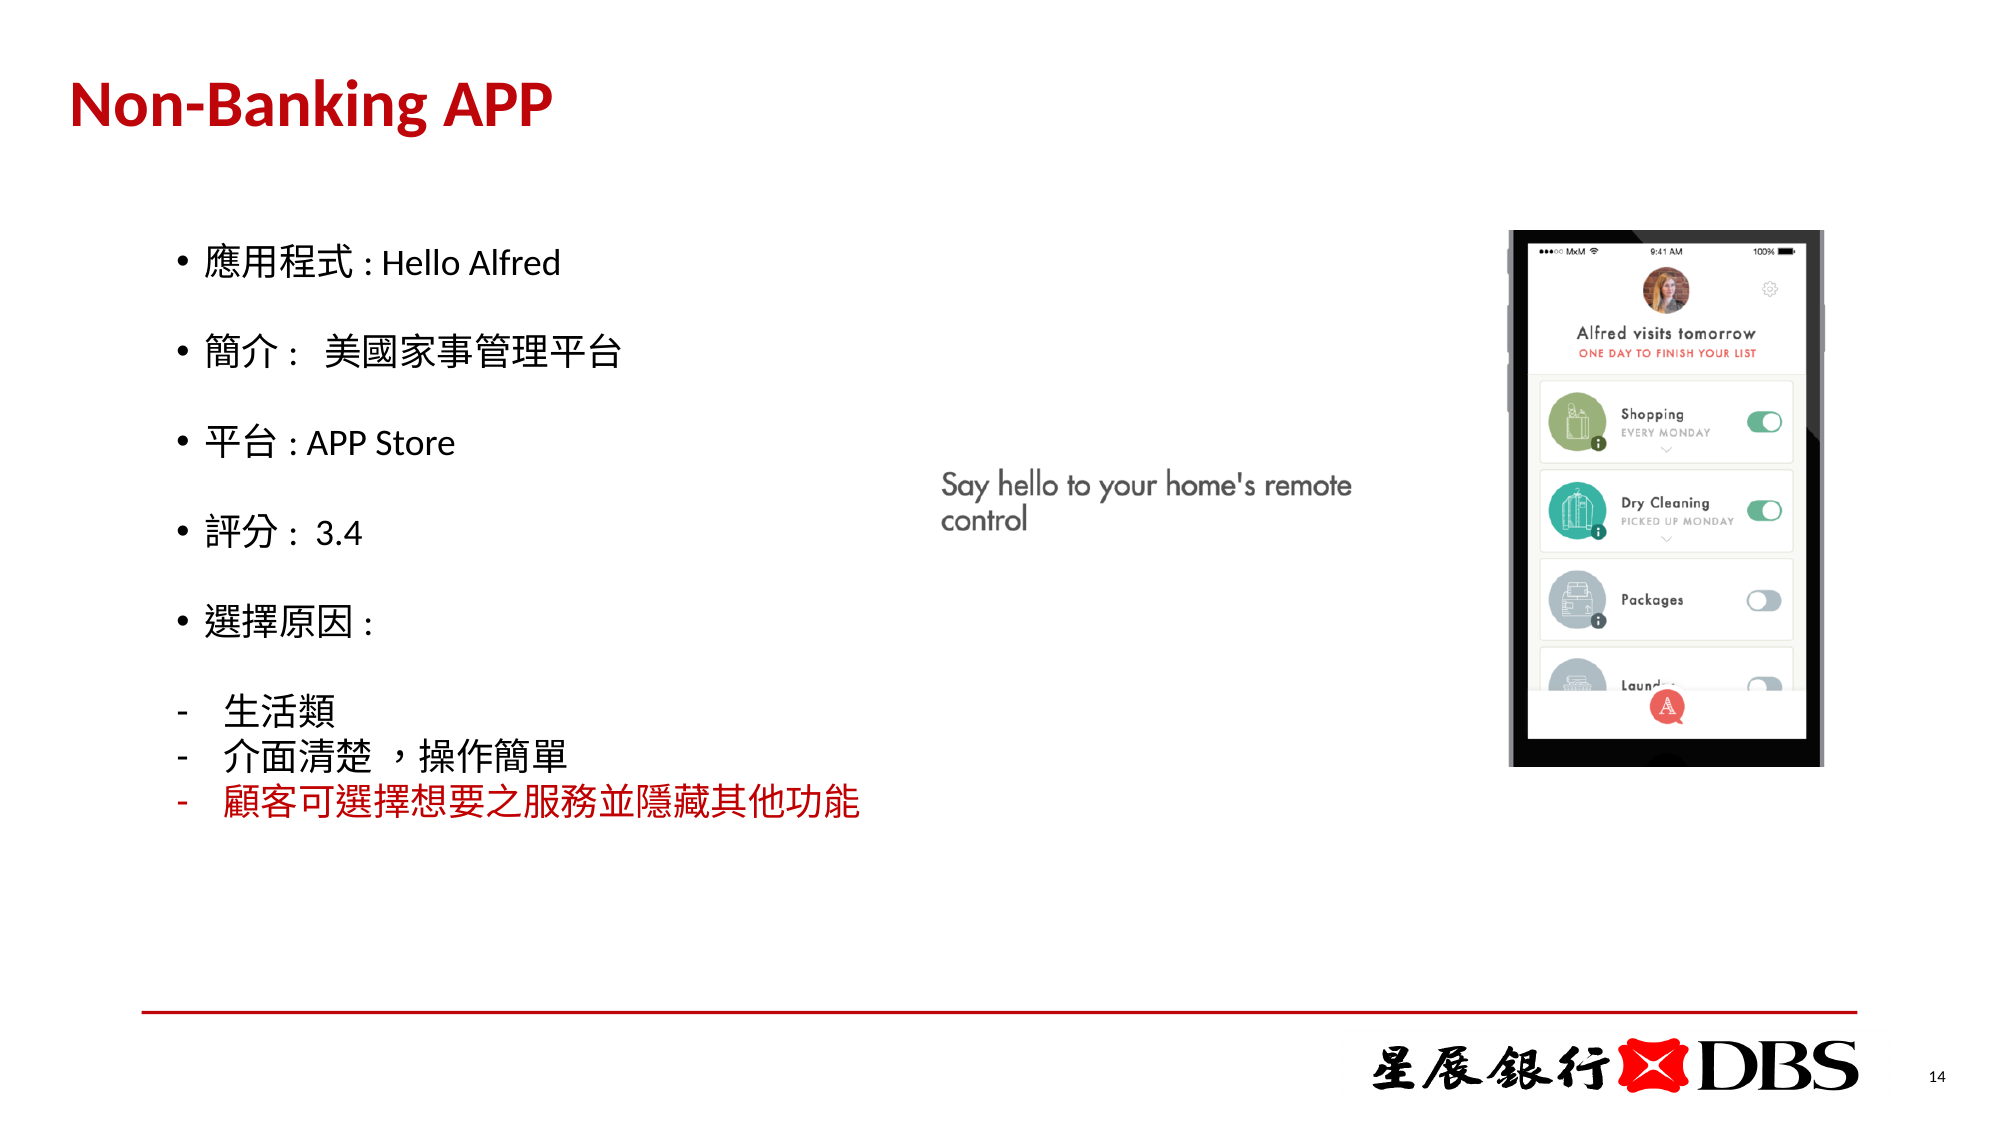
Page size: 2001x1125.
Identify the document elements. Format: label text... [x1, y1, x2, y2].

picture [1340, 1026, 1891, 1102]
slide_number 14 [1727, 1044, 1961, 1108]
text_box 應用程式: Hello Alfred 簡介: 美國家事管理平台 平台: APP Store 評分: 3.4 選擇原因: 生活類 介面清楚 ，操作簡單 顧客可選擇想要之服務並隱藏其他功能 [161, 230, 936, 921]
title Non-Banking APP [54, 53, 1961, 147]
picture [861, 230, 1883, 767]
